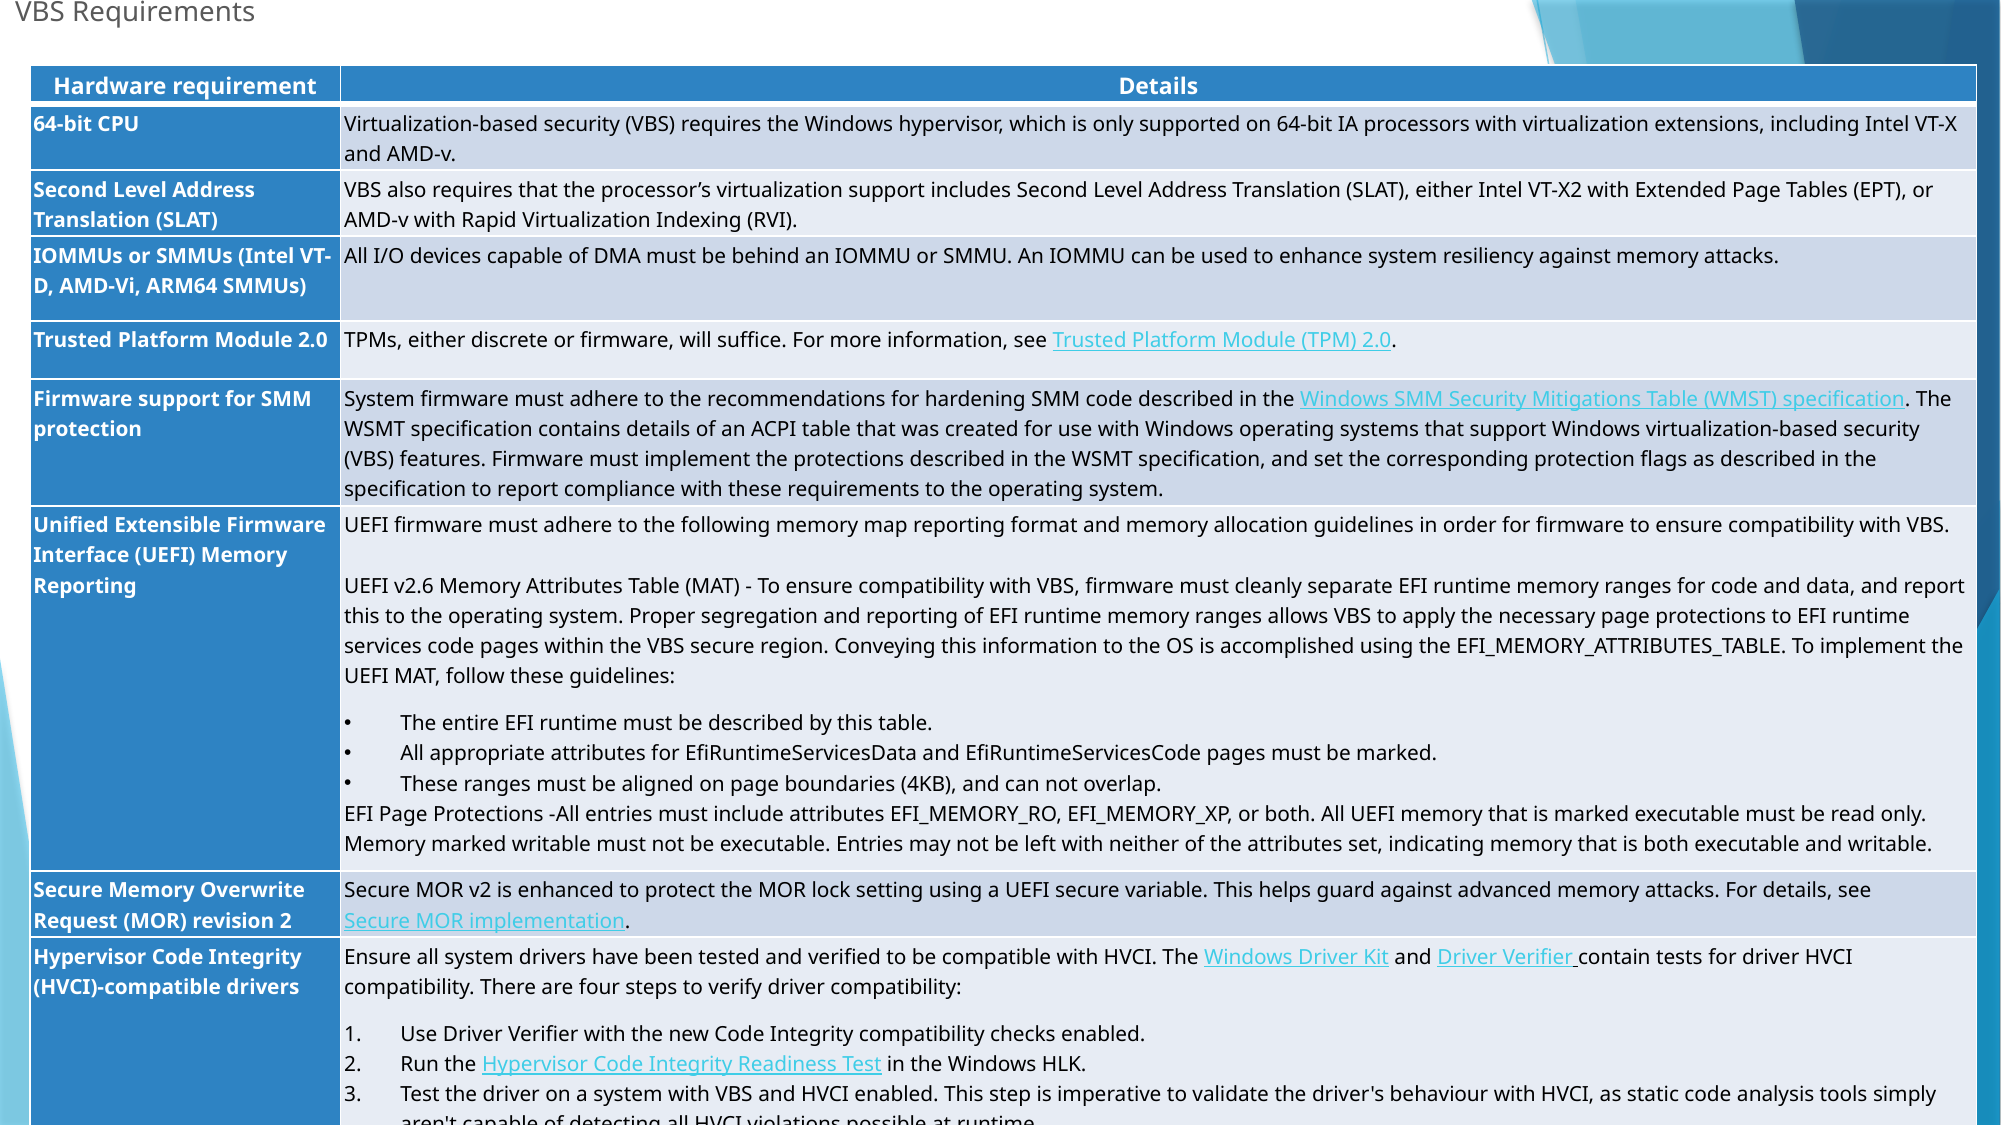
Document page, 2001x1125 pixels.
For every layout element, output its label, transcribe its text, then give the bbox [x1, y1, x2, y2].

table_cell System firmware must adhere to the recommendations for hardening SMM code described in the Windows SMM Security Mitigations Table (WMST) specification. The WSMT specification contains details of an ACPI table that was created for use with Windows operating systems that support Windows virtualization-based security (VBS) features. Firmware must implement the protections described in the WSMT specification, and set the corresponding protection flags as described in the specification to report compliance with these requirements to the operating system. [341, 430, 1976, 505]
title VBS Requirements [0, 0, 580, 38]
table_header Hardware requirement [31, 66, 340, 101]
table_cell UEFI firmware must adhere to the following memory map reporting format and memory allocation guidelines in order for firmware to ensure compatibility with VBS. UEFI v2.6 Memory Attributes Table (MAT) - To ensure compatibility with VBS, firmware must cleanly separate EFI runtime memory ranges for code and data, and report this to the operating system. Proper segregation and reporting of EFI runtime memory ranges allows VBS to apply the necessary page protections to EFI runtime services code pages within the VBS secure region. Conveying this information to the OS is accomplished using the EFI_MEMORY_ATTRIBUTES_TABLE. To implement the UEFI MAT, follow these guidelines: The entire EFI runtime must be described by this table. All appropriate attributes for EfiRuntimeServicesData and EfiRuntimeServicesCode pages must be marked. These ranges must be aligned on page boundaries (4KB), and can not overlap. EFI Page Protections -All entries must include attributes EFI_MEMORY_RO, EFI_MEMORY_XP, or both. All UEFI memory that is marked executable must be read only. Memory marked writable must not be executable. Entries may not be left with neither of the attributes set, indicating memory that is both executable and writable. [341, 507, 1976, 870]
table_cell All I/O devices capable of DMA must be behind an IOMMU or SMMU. An IOMMU can be used to enhance system resiliency against memory attacks. [341, 237, 1976, 320]
table_cell Unified Extensible Firmware Interface (UEFI) Memory Reporting [31, 507, 340, 870]
table_header Details [341, 66, 1976, 101]
table_cell Secure MOR v2 is enhanced to protect the MOR lock setting using a UEFI secure variable. This helps guard against advanced memory attacks. For details, see Secure MOR implementation. [341, 872, 1976, 936]
table_cell IOMMUs or SMMUs (Intel VT-D, AMD-Vi, ARM64 SMMUs) [31, 237, 340, 320]
table_cell Virtualization-based security (VBS) requires the Windows hypervisor, which is only supported on 64-bit IA processors with virtualization extensions, including Intel VT-X and AMD-v. [341, 107, 1976, 169]
table_cell VBS also requires that the processor’s virtualization support includes Second Level Address Translation (SLAT), either Intel VT-X2 with Extended Page Tables (EPT), or AMD-v with Rapid Virtualization Indexing (RVI). [341, 171, 1976, 235]
table_cell Hypervisor Code Integrity (HVCI)-compatible drivers [31, 938, 340, 1125]
table_cell Trusted Platform Module 2.0 [31, 322, 340, 378]
table_cell Firmware support for SMM protection [31, 380, 340, 505]
table_cell Second Level Address Translation (SLAT) [31, 171, 340, 235]
table_cell 64-bit CPU [31, 107, 340, 169]
table_cell TPMs, either discrete or firmware, will suffice. For more information, see Trusted Platform Module (TPM) 2.0. [341, 322, 1976, 354]
table_cell Ensure all system drivers have been tested and verified to be compatible with HVCI. The Windows Driver Kit and Driver Verifier contain tests for driver HVCI compatibility. There are four steps to verify driver compatibility: Use Driver Verifier with the new Code Integrity compatibility checks enabled. Run the Hypervisor Code Integrity Readiness Test in the Windows HLK. Test the driver on a system with VBS and HVCI enabled. This step is imperative to validate the driver's behaviour with HVCI, as static code analysis tools simply aren't capable of detecting all HVCI violations possible at runtime. Use the Device Guard and Credential Guard hardware readiness tool. [341, 938, 1976, 1125]
text_box [276, 354, 2000, 430]
table_cell Secure Memory Overwrite Request (MOR) revision 2 [31, 872, 340, 936]
